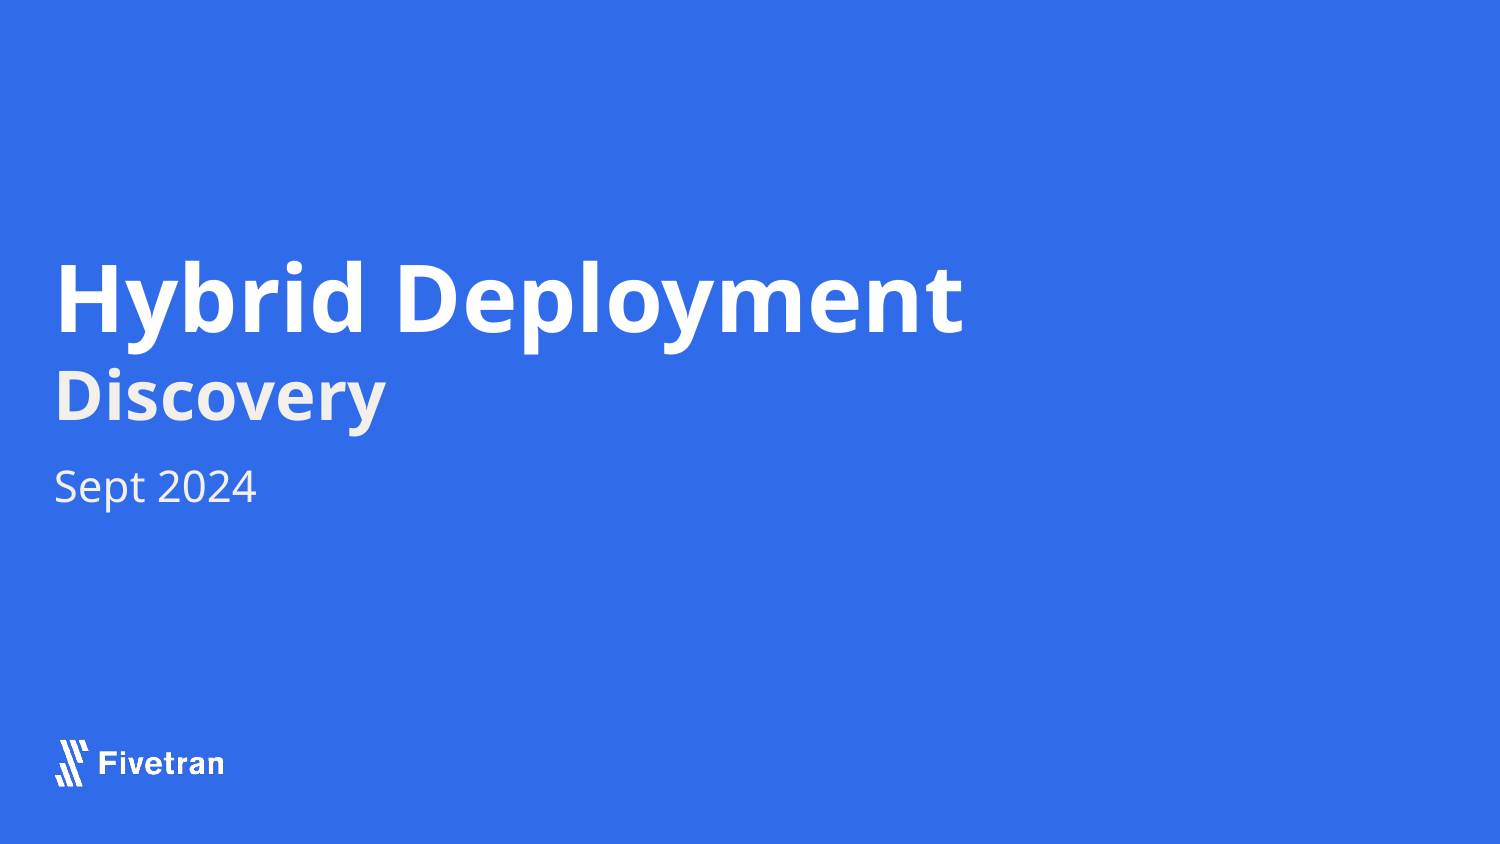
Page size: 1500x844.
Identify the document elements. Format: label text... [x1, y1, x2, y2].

picture [44, 729, 233, 797]
title Hybrid Deployment Discovery Sept 2024 [53, 239, 1039, 517]
